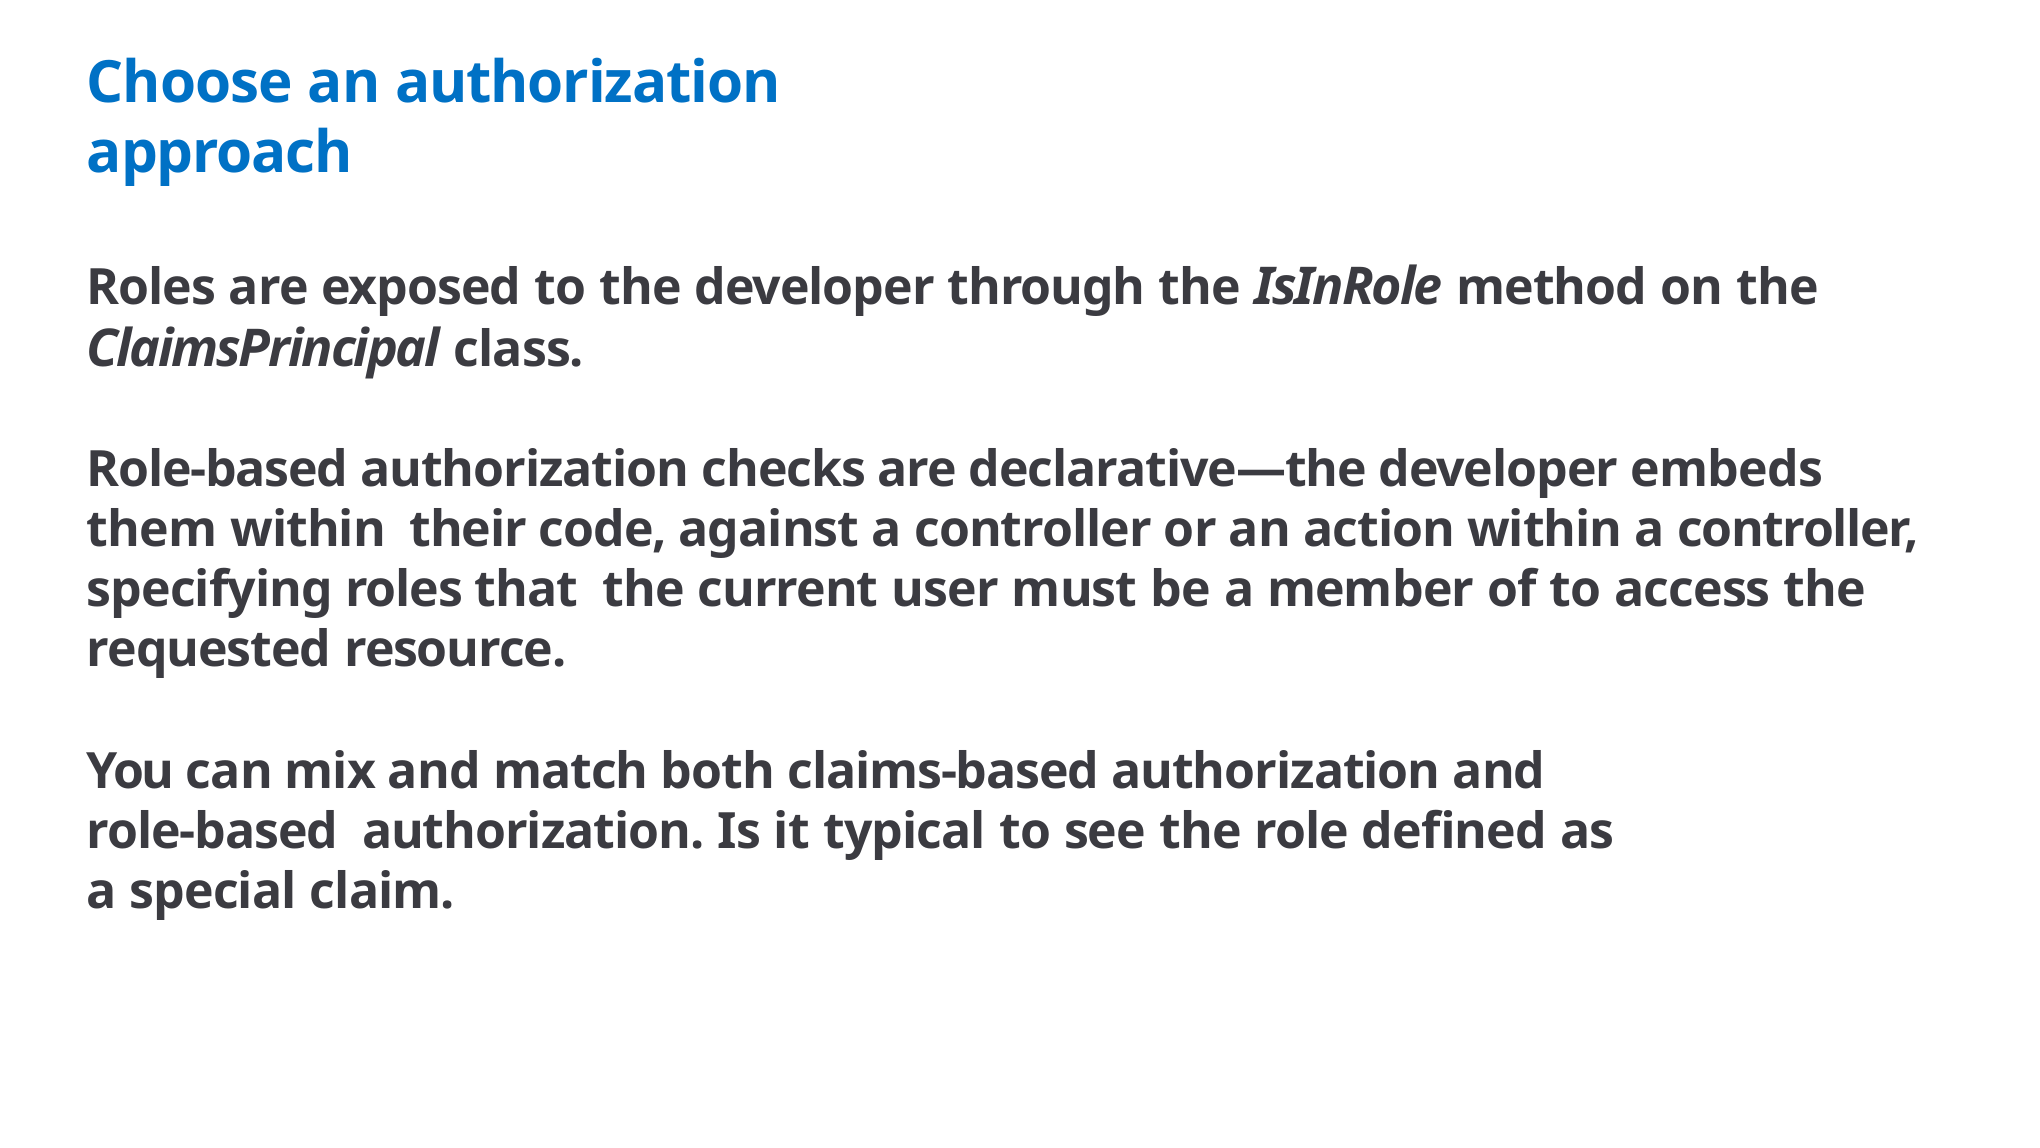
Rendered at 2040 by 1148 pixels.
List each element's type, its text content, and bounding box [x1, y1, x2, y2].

title Choose an authorization approach [84, 42, 968, 237]
text_box Roles are exposed to the developer through the IsInRole method on the ClaimsPrincipal class. Role-based authorization checks are declarative—the developer embeds them within their code, against a controller or an action within a controller, specifying roles that the current user must be a member of to access the requested resource. You can mix and match both claims-based authorization and role-based authorization. Is it typical to see the role defined as a special claim. [84, 251, 1931, 919]
